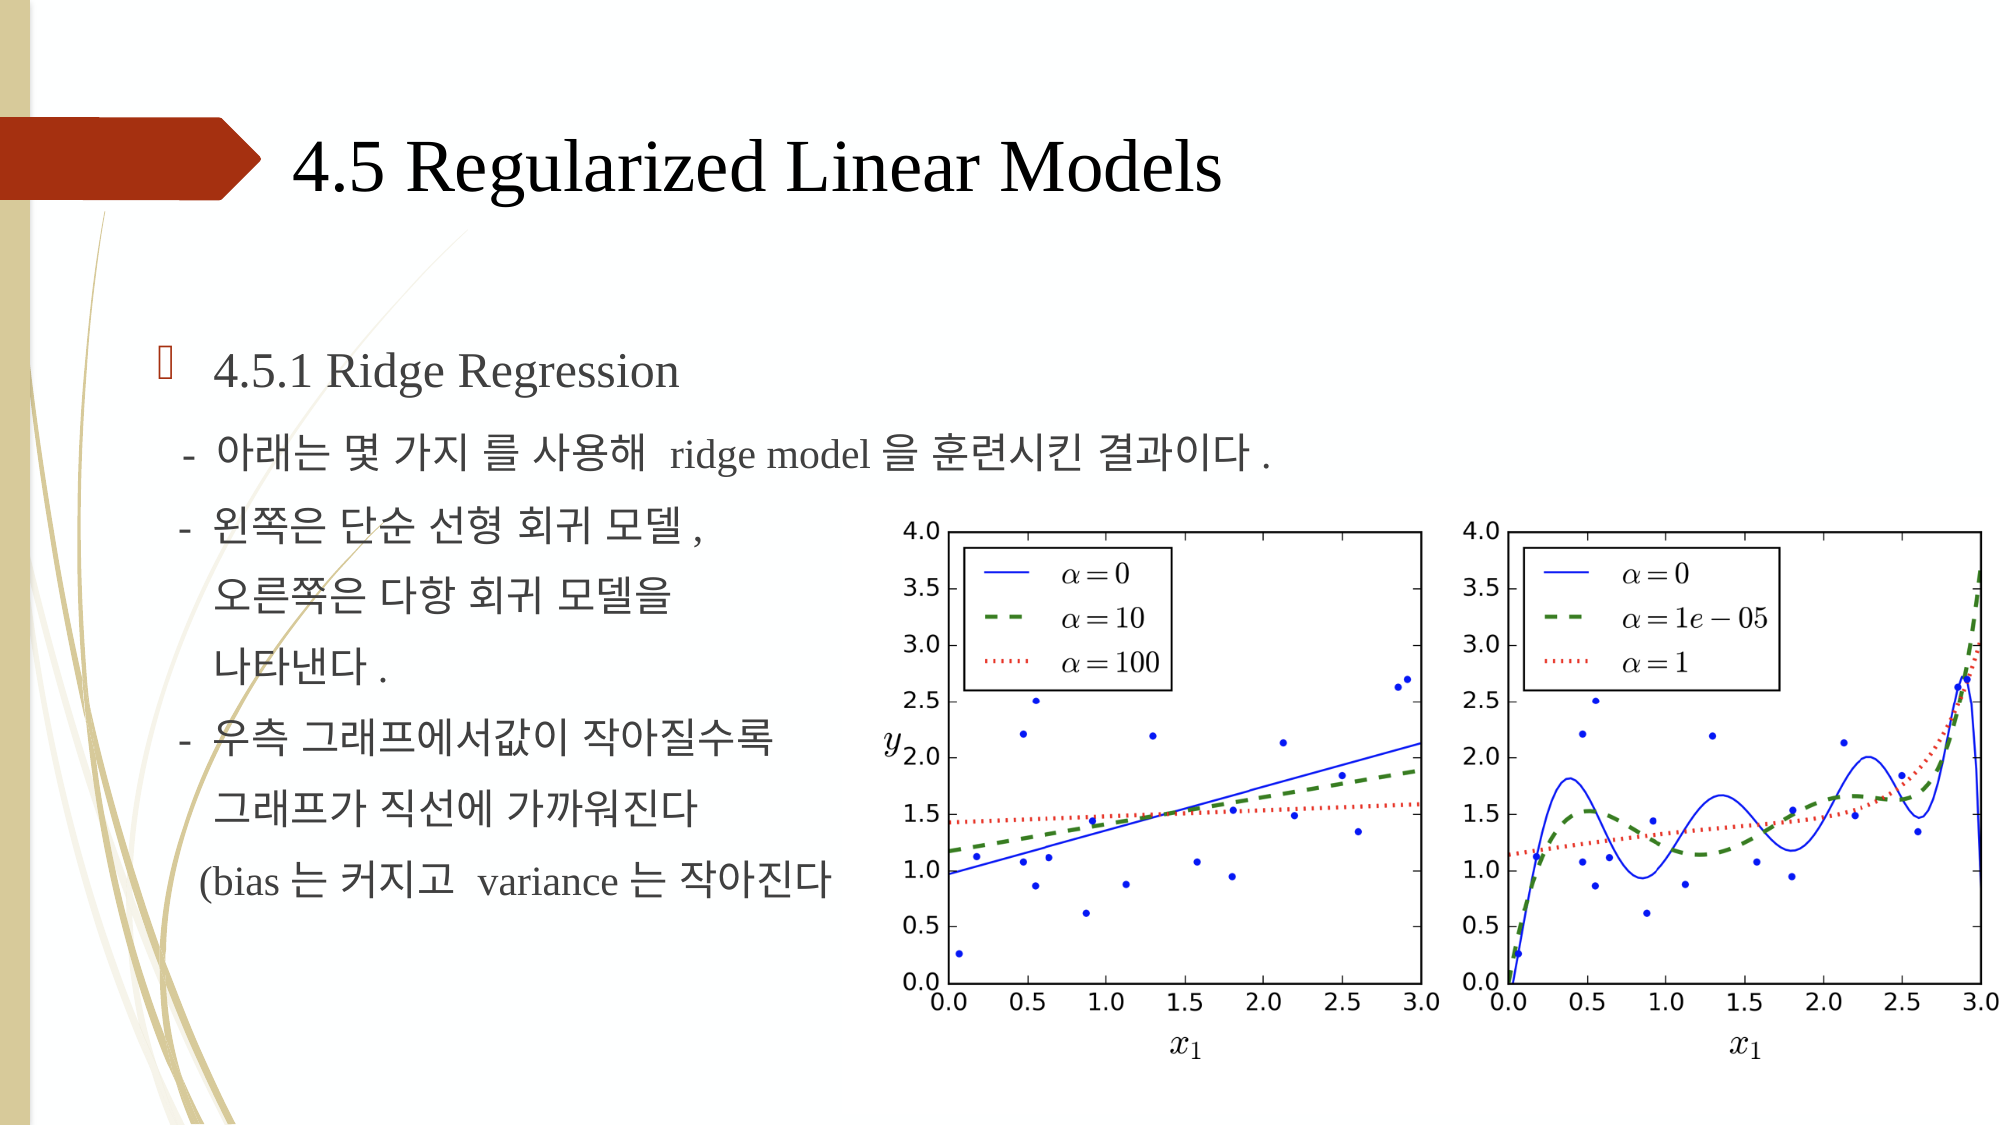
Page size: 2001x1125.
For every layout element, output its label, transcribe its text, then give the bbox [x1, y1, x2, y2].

picture [841, 497, 2000, 1115]
text_box 4.5 Regularized Linear Models [277, 108, 1867, 214]
